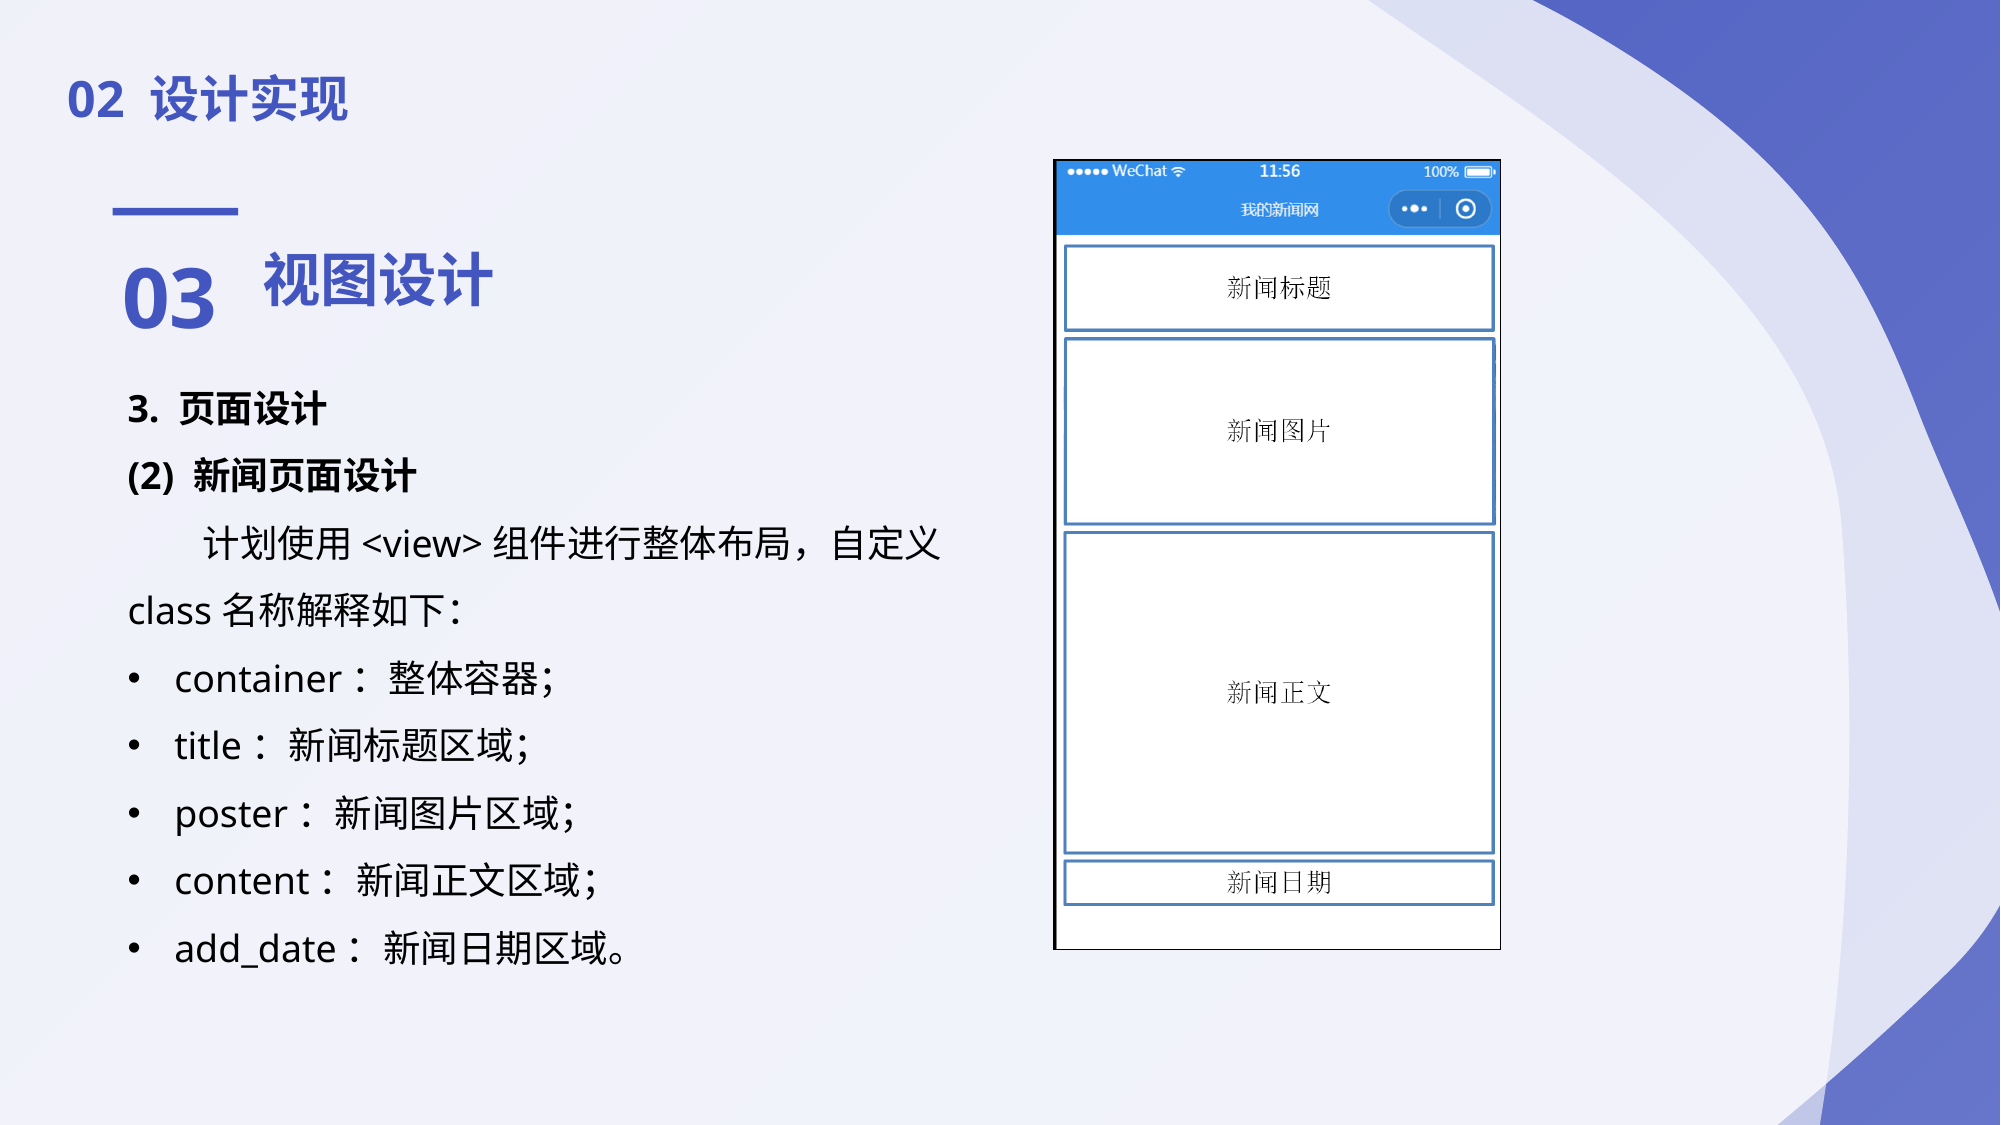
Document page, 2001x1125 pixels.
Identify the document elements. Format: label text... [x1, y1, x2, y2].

picture [1054, 160, 1500, 949]
text_box 视图设计 [247, 215, 511, 321]
list 02 设计实现 [52, 41, 924, 162]
text_box 3. 页面设计 (2) 新闻页面设计 计划使用<view>组件进行整体布局，自定义class名称解释如下： container：整体容器； title：新闻标题区域； poster：新闻图片区域； content：新闻正文区域； add_date：新闻日期区域。 [112, 354, 1036, 977]
text_box 03 [107, 207, 233, 353]
text_box [233, 207, 239, 216]
